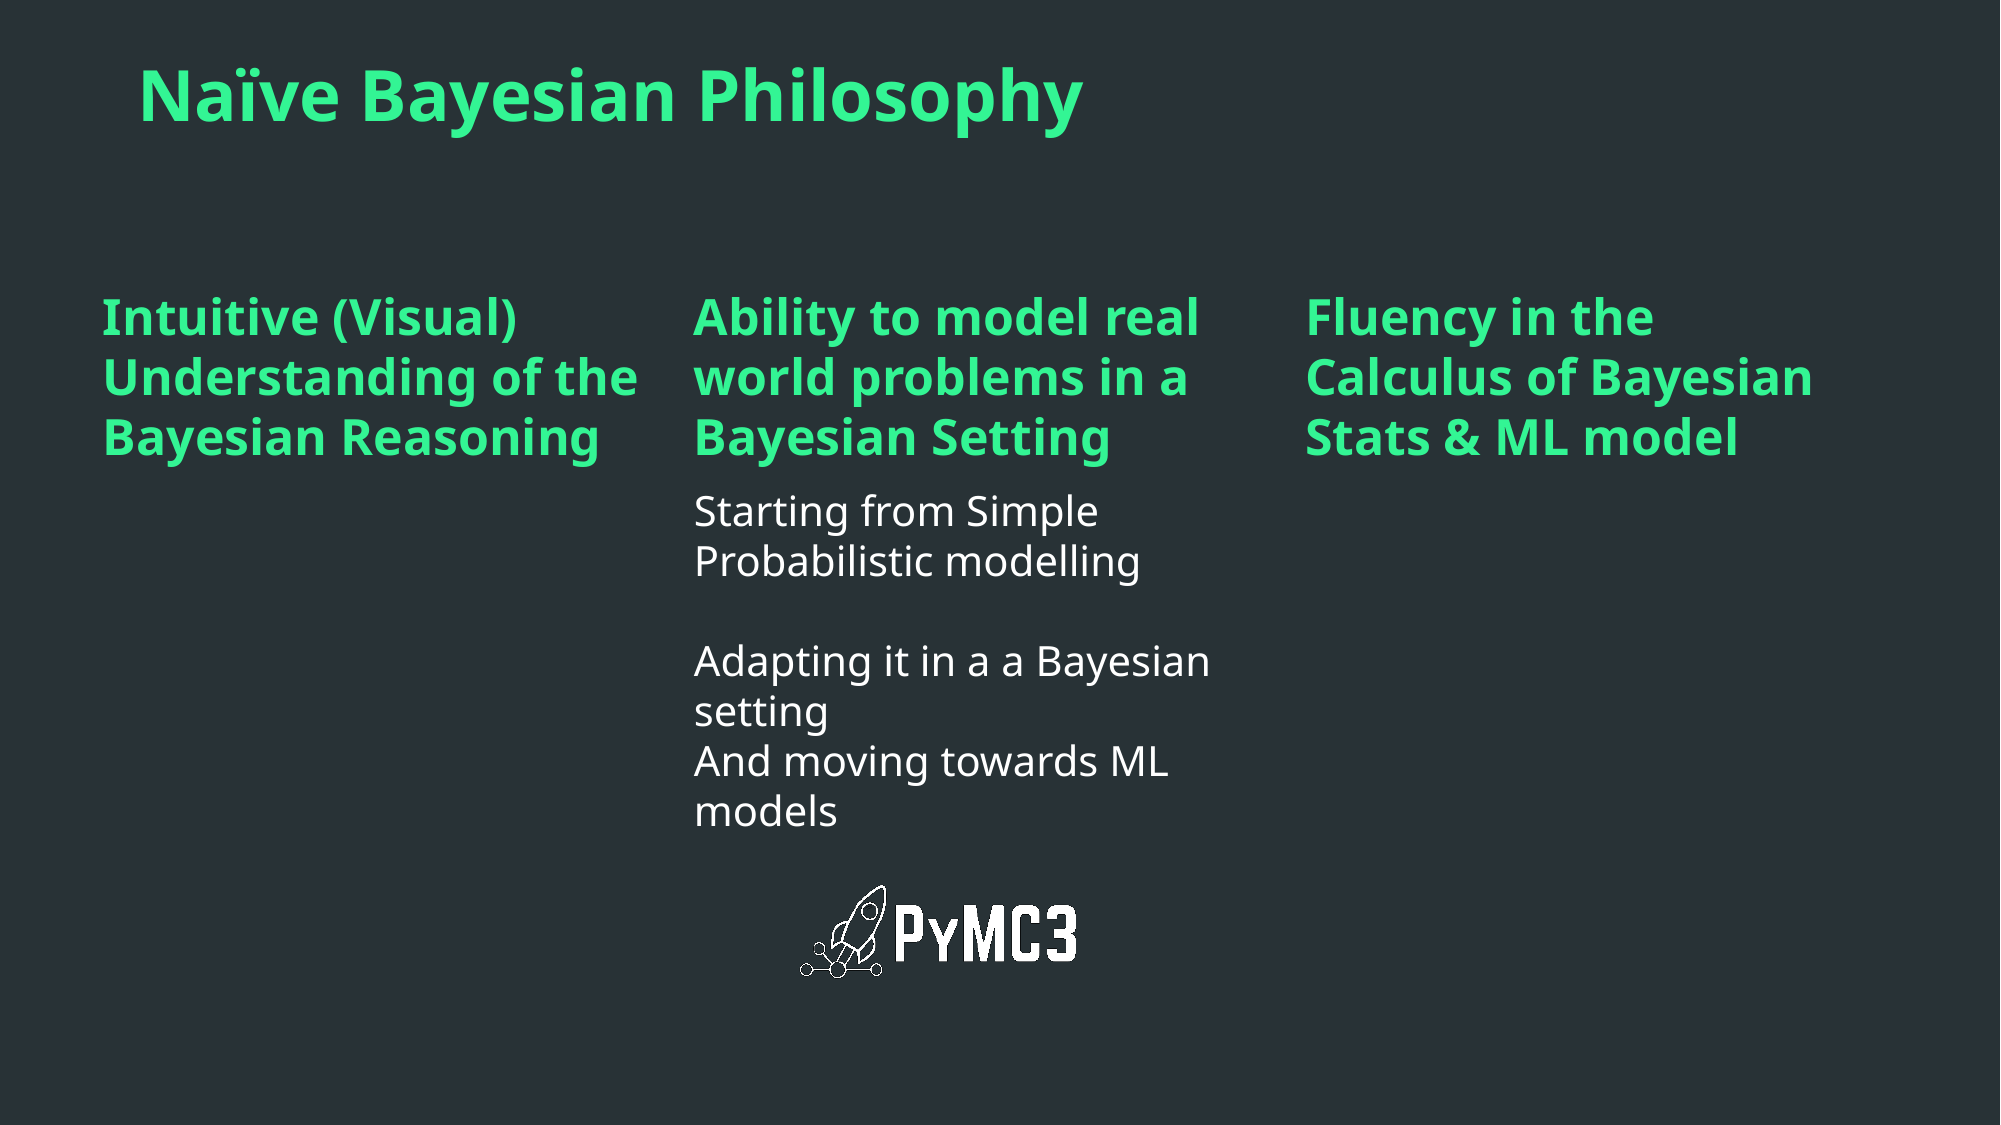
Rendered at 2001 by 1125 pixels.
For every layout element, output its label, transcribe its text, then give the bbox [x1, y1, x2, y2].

title Naïve Bayesian Philosophy [137, 59, 1863, 148]
text_box Starting from Simple Probabilistic modelling Adapting it in a a Bayesian setting And moving towards ML models [694, 484, 1239, 963]
text_box Ability to model real world problems in a Bayesian Setting [694, 340, 1239, 466]
picture [794, 880, 1080, 983]
text_box Fluency in the Calculus of Bayesian Stats & ML model [1305, 340, 1850, 466]
text_box Intuitive (Visual) Understanding of the Bayesian Reasoning [102, 340, 648, 466]
